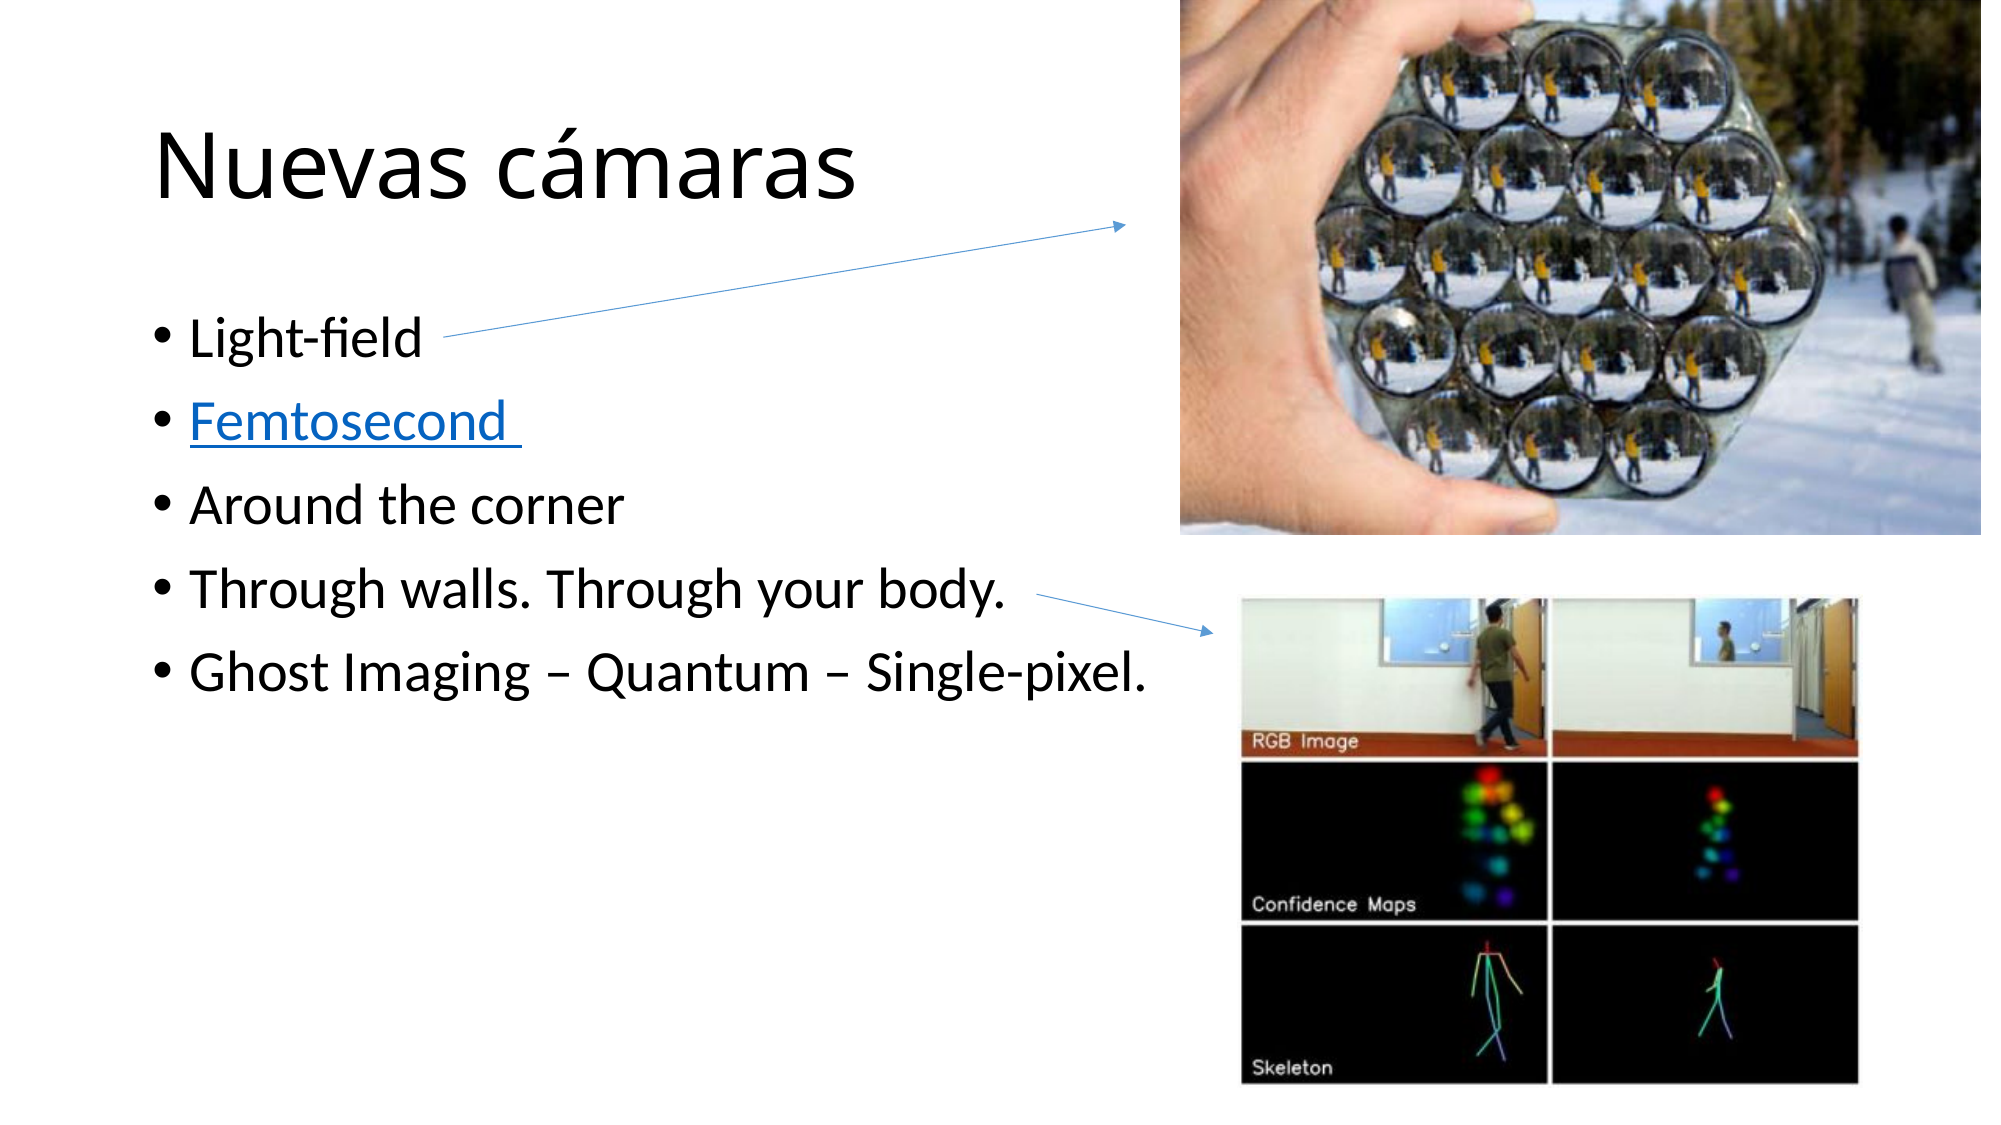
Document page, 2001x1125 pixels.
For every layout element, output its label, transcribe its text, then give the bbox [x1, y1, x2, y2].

list Light-field Femtosecond Around the corner Through walls. Through your body. Ghost Imaging – Quantum – Single-pixel. [137, 299, 1863, 1014]
title Nuevas cámaras [137, 59, 1180, 278]
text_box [1036, 594, 1214, 634]
picture [1237, 594, 1863, 1089]
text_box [443, 224, 1127, 338]
picture [1180, 0, 1981, 535]
